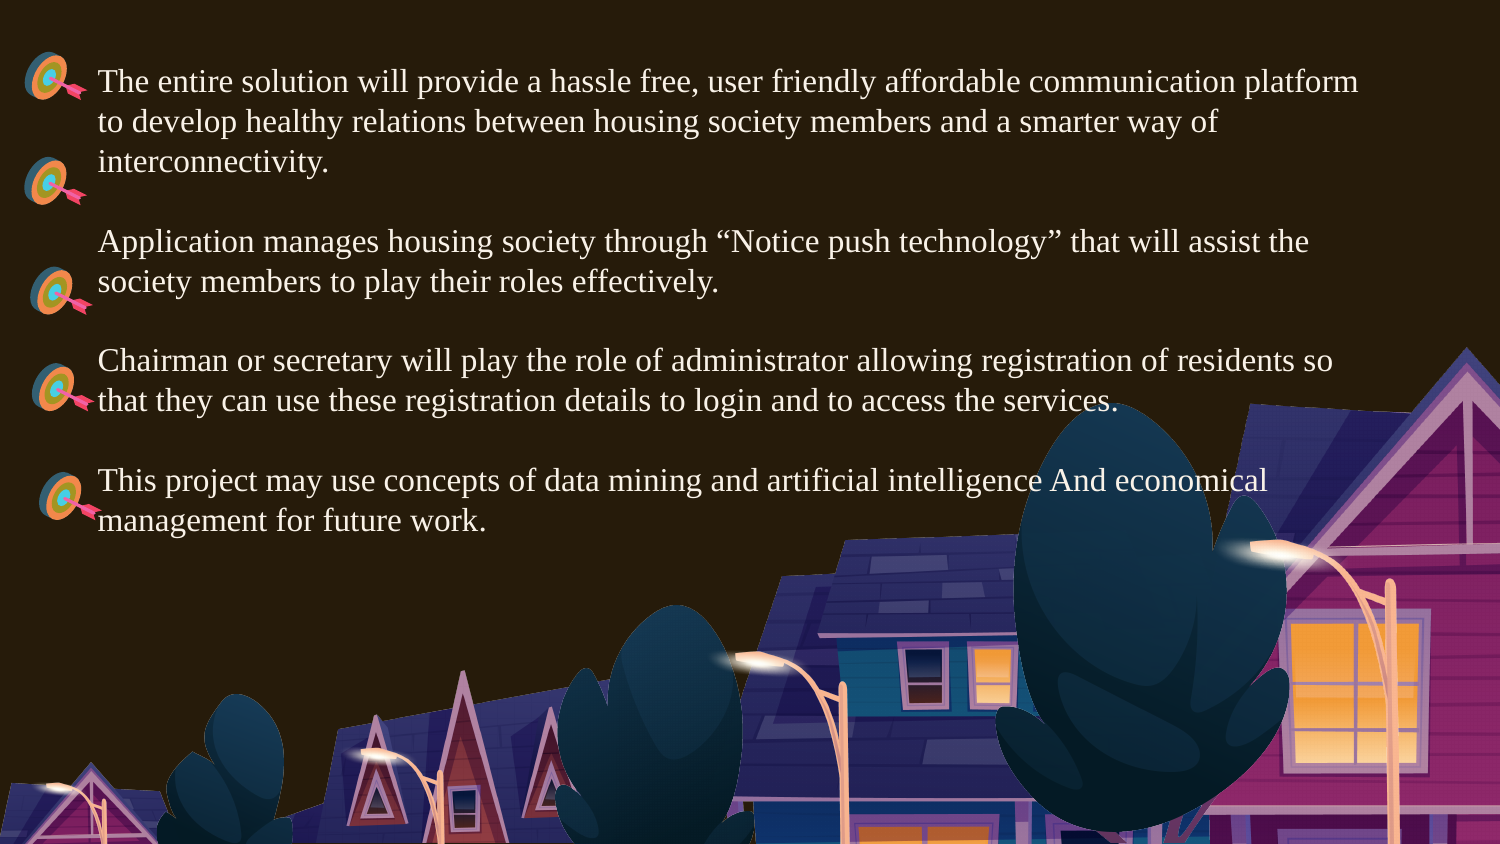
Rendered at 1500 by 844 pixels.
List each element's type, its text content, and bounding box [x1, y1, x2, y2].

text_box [0, 347, 1500, 844]
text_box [24, 156, 88, 206]
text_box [29, 266, 94, 316]
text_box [28, 492, 1449, 844]
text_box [31, 362, 95, 412]
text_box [38, 471, 102, 521]
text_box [24, 51, 88, 101]
text_box The entire solution will provide a hassle free, user friendly affordable communication platform to develop healthy relations between housing society members and a smarter way of interconnectivity. Application manages housing society through “Notice push technology” that will assist the society members to play their roles effectively. Chairman or secretary will play the role of administrator allowing registration of residents so that they can use these registration details to login and to access the services. This project may use concepts of data mining and artificial intelligence And economical management for future work. [82, 51, 1408, 345]
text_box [156, 403, 1290, 490]
